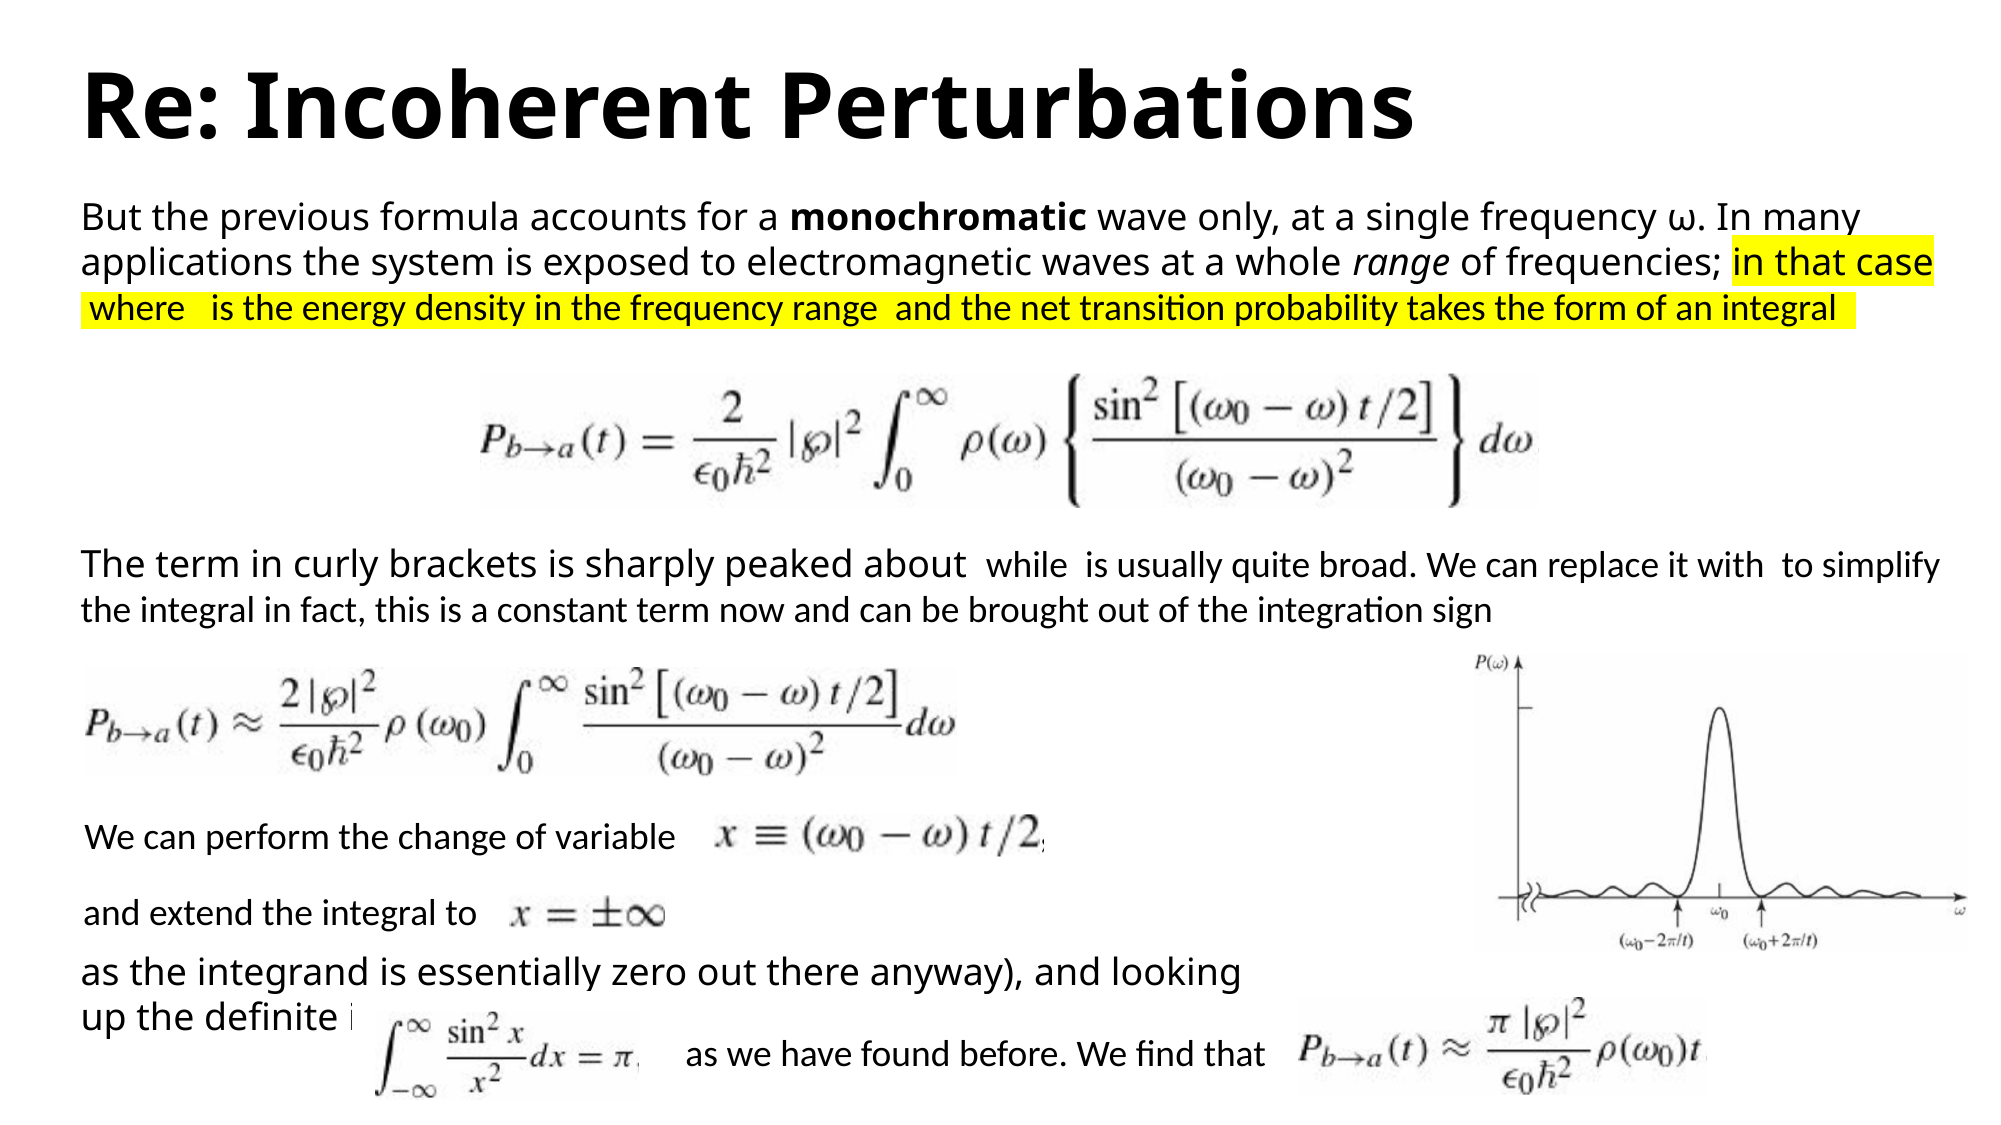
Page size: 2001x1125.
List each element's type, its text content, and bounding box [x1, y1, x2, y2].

picture [1462, 635, 1978, 957]
picture [85, 648, 957, 790]
text_box as we have found before. We find that [670, 1021, 1290, 1082]
text_box as the integrand is essentially zero out there anyway), and looking up the definite integral [65, 940, 1279, 1046]
picture [351, 991, 639, 1117]
text_box We can perform the change of variable [69, 804, 701, 865]
picture [1290, 993, 1707, 1100]
picture [501, 889, 674, 941]
picture [699, 808, 1044, 860]
text_box and extend the integral to [68, 880, 493, 941]
text_box Re: Incoherent Perturbations [65, 0, 1791, 218]
picture [461, 357, 1539, 522]
